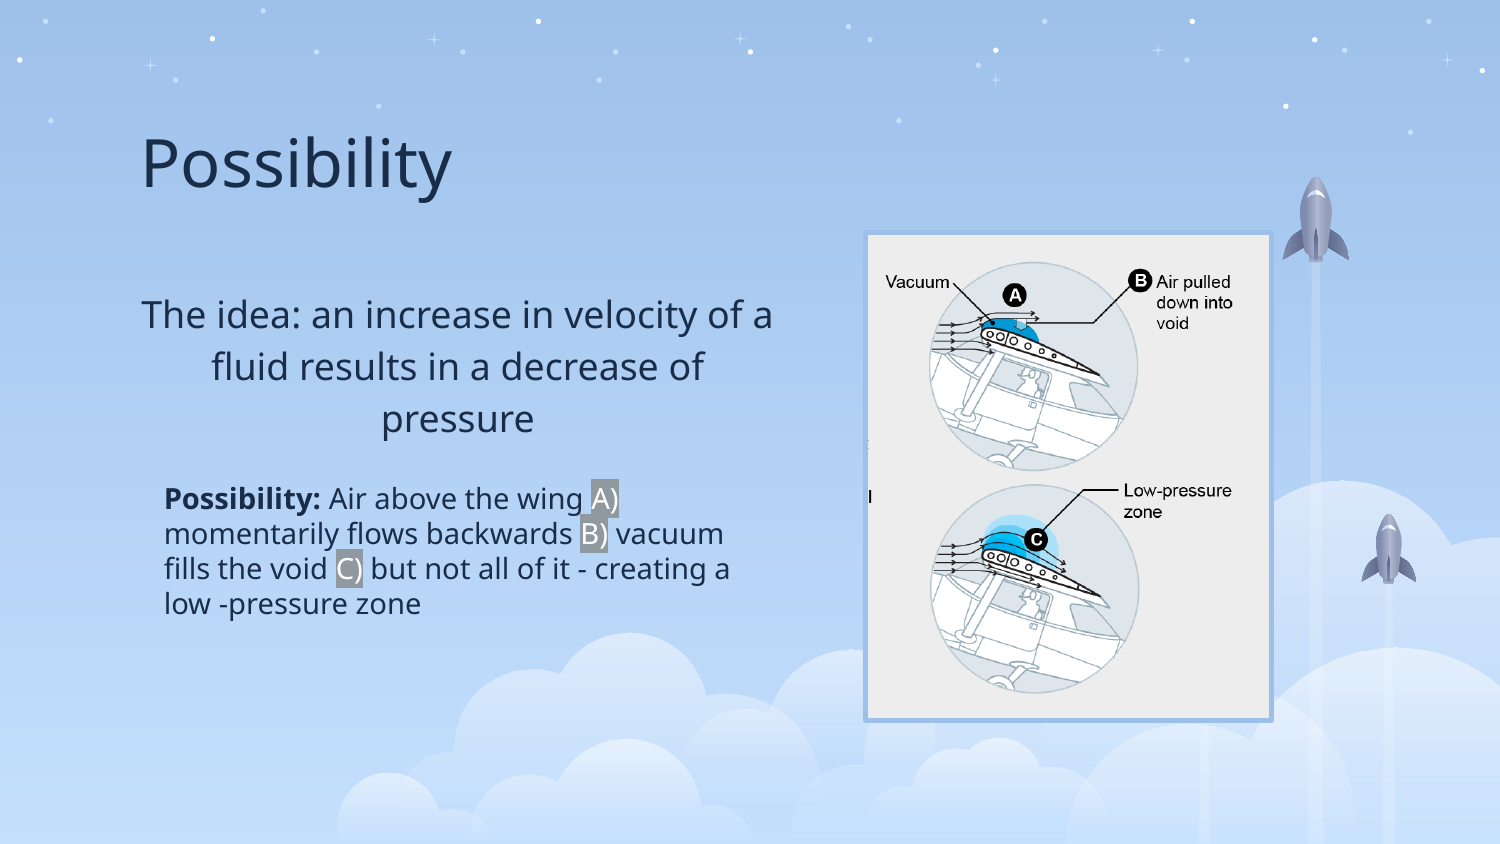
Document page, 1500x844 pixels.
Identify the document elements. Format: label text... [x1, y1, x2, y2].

title Possibility [140, 137, 1165, 203]
text_box Possibility: Air above the wing A) momentarily flows backwards B) vacuum fills the void C) but not all of it - creating a low -pressure zone [148, 465, 768, 636]
text_box The idea: an increase in velocity of a fluid results in a decrease of pressure [116, 269, 800, 455]
picture [867, 234, 1270, 719]
